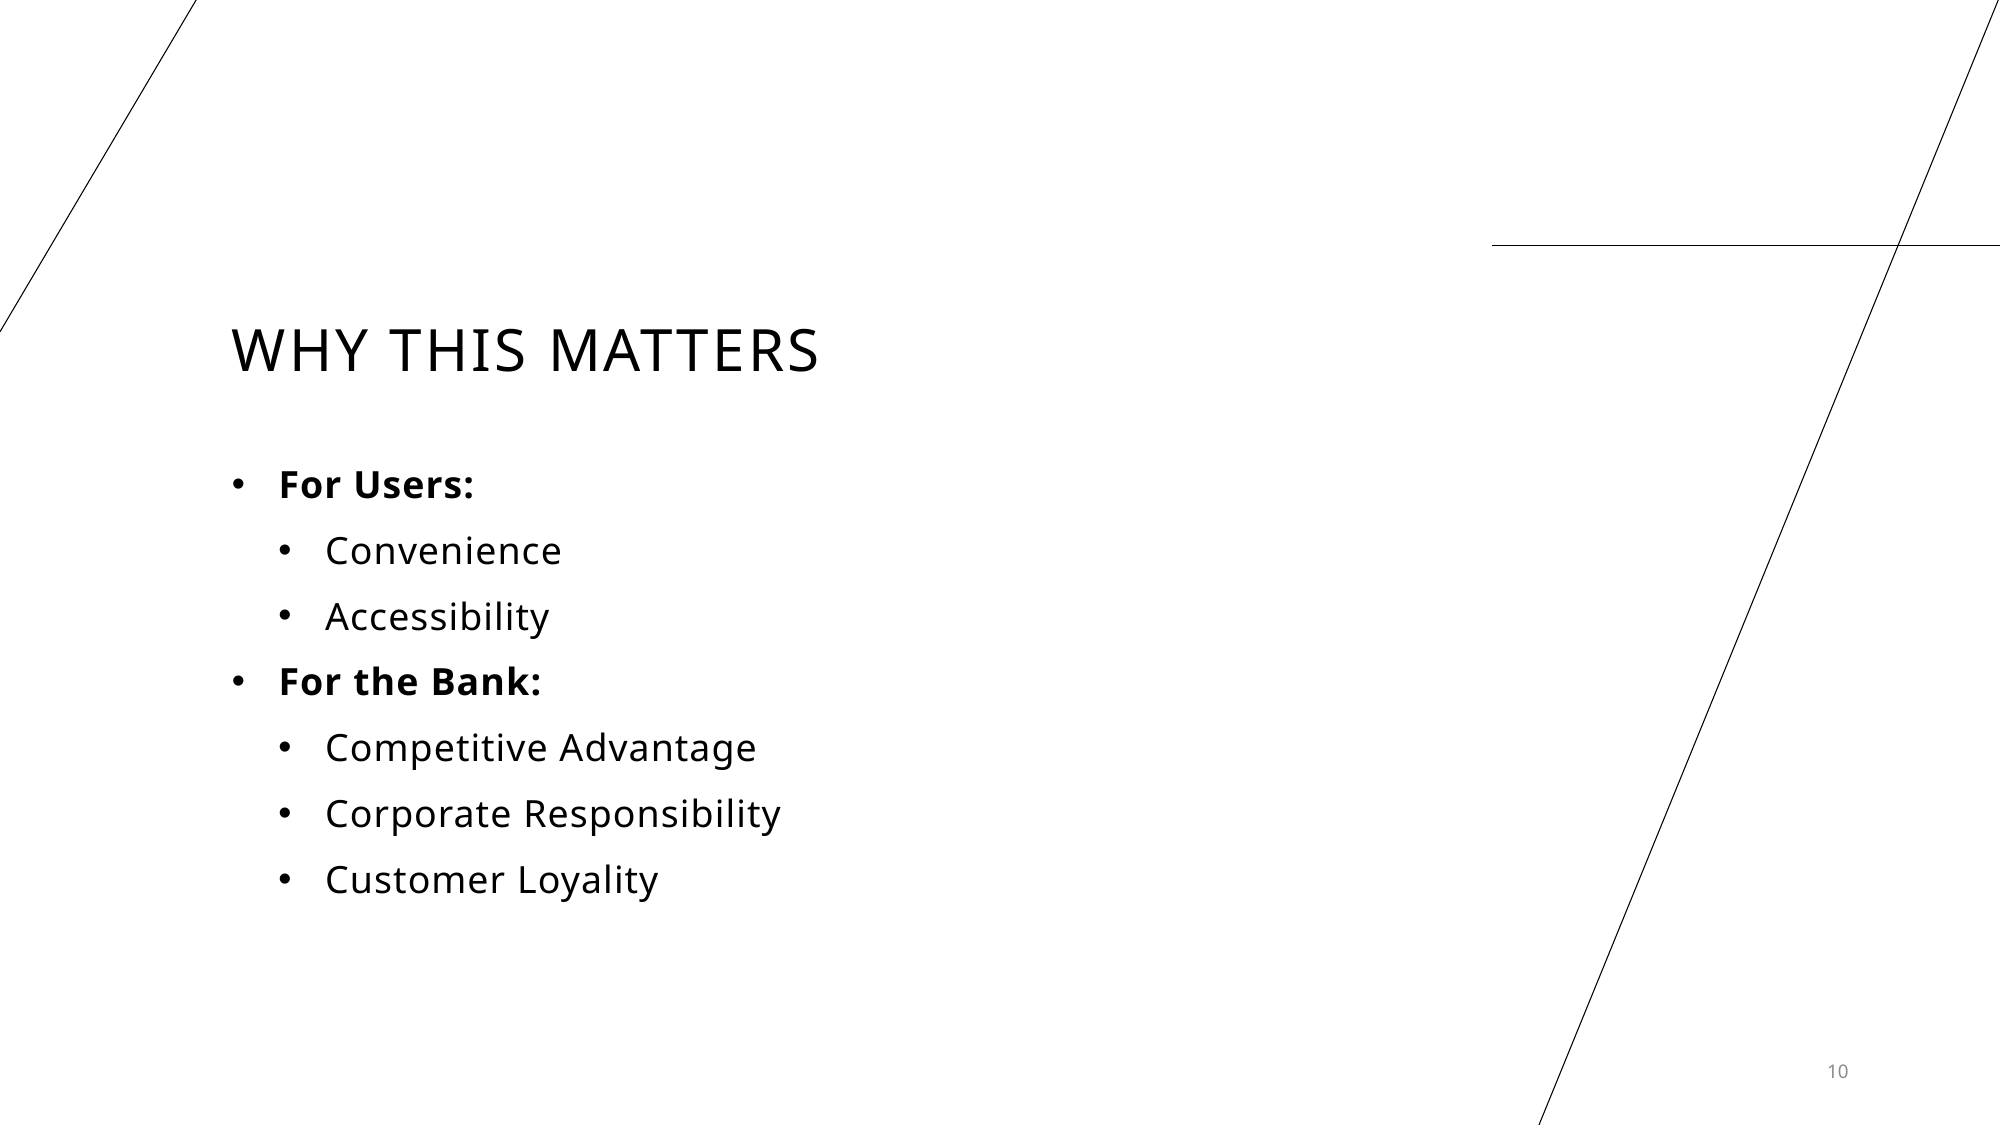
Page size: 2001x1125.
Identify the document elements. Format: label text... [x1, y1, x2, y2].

slide_number 10 [1701, 1042, 1864, 1103]
title Why this matters [216, 43, 1413, 392]
list For Users: Convenience Accessibility For the Bank: Competitive Advantage Corporate Responsibility Customer Loyality [216, 453, 1413, 1013]
